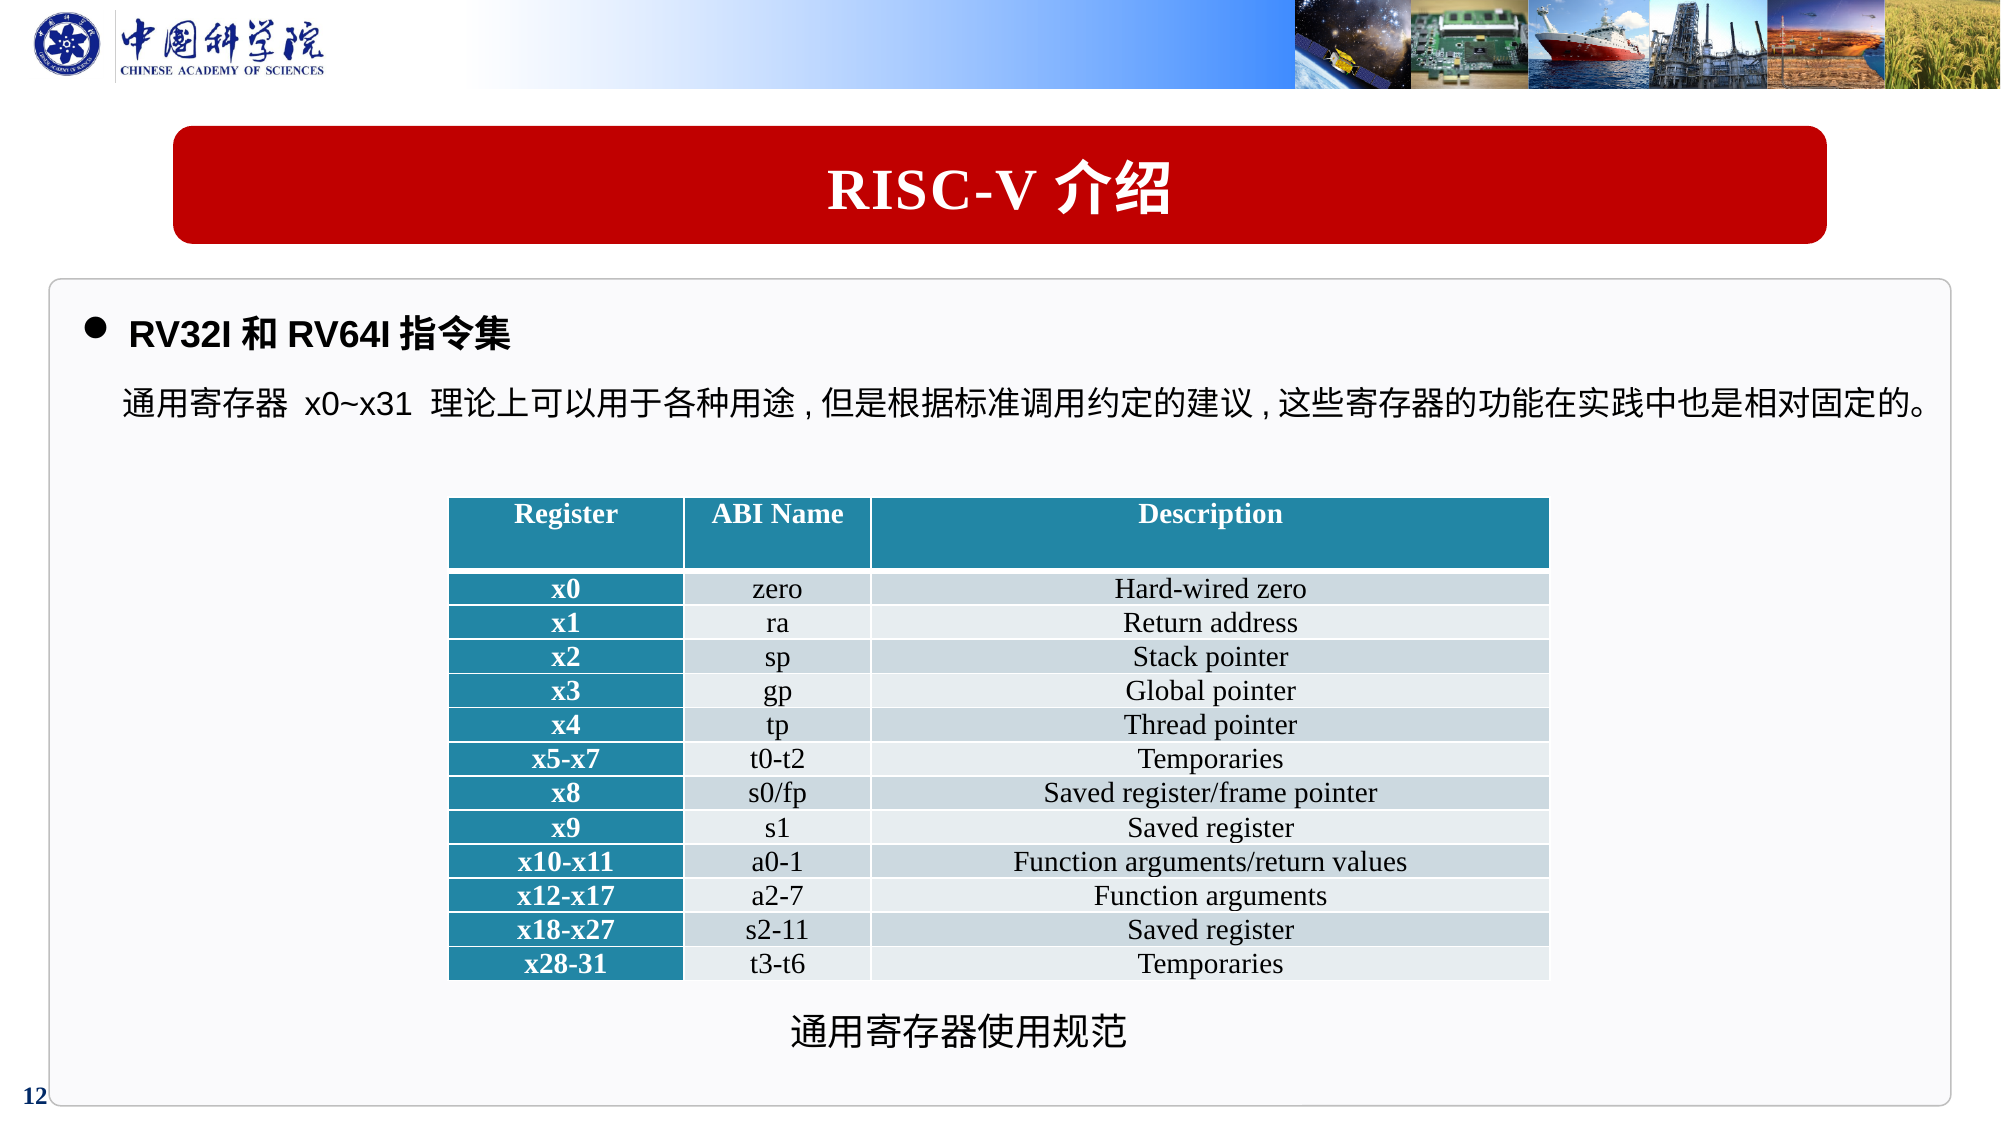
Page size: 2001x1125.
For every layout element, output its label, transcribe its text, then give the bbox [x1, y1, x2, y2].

table_header Register [449, 498, 683, 568]
table_cell x9 [449, 811, 683, 843]
table_cell x8 [449, 777, 683, 809]
table_cell a2-7 [685, 879, 870, 911]
table_cell Saved register/frame pointer [872, 777, 1549, 809]
table_cell x5-x7 [449, 743, 683, 775]
table_cell x0 [449, 574, 683, 604]
table_cell x10-x11 [449, 845, 683, 877]
table_cell sp [685, 640, 870, 673]
table_cell Stack pointer [872, 640, 1549, 673]
table_cell t3-t6 [685, 947, 870, 980]
table_cell x3 [449, 674, 683, 707]
table_cell t0-t2 [685, 743, 870, 775]
table_cell gp [685, 674, 870, 707]
table_cell x1 [449, 606, 683, 638]
text_box RISC-V介绍 [173, 125, 1827, 244]
table_cell Return address [872, 606, 1549, 638]
table_cell Saved register [872, 811, 1549, 843]
picture [1295, 0, 2001, 89]
table_cell Temporaries [872, 947, 1549, 980]
table_cell s2-11 [685, 913, 870, 946]
table_cell tp [685, 708, 870, 741]
picture [29, 10, 327, 83]
table_cell Temporaries [872, 743, 1549, 775]
table_cell Saved register [872, 913, 1549, 946]
text_box 通用寄存器 x0~x31 理论上可以用于各种用途,但是根据标准调用约定的建议,这些寄存器的功能在实践中也是相对固定的。 [108, 345, 2000, 440]
text_box [49, 278, 1951, 1106]
table_cell x28-31 [449, 947, 683, 980]
table_cell Function arguments [872, 879, 1549, 911]
table_cell Function arguments/return values [872, 845, 1549, 877]
table_cell a0-1 [685, 845, 870, 877]
text_box RV32I和RV64I指令集 [66, 302, 729, 363]
table_cell Thread pointer [872, 708, 1549, 741]
table_cell Global pointer [872, 674, 1549, 707]
table_cell x18-x27 [449, 913, 683, 946]
table_cell s0/fp [685, 777, 870, 809]
table_cell s1 [685, 811, 870, 843]
table_header ABI Name [685, 498, 870, 568]
text_box 通用寄存器使用规范 [775, 1001, 1343, 1061]
table_cell Hard-wired zero [872, 574, 1549, 604]
table_header Description [872, 498, 1549, 568]
table_cell x12-x17 [449, 879, 683, 911]
table_cell x4 [449, 708, 683, 741]
table_cell ra [685, 606, 870, 638]
table_cell x2 [449, 640, 683, 673]
table_cell zero [685, 574, 870, 604]
